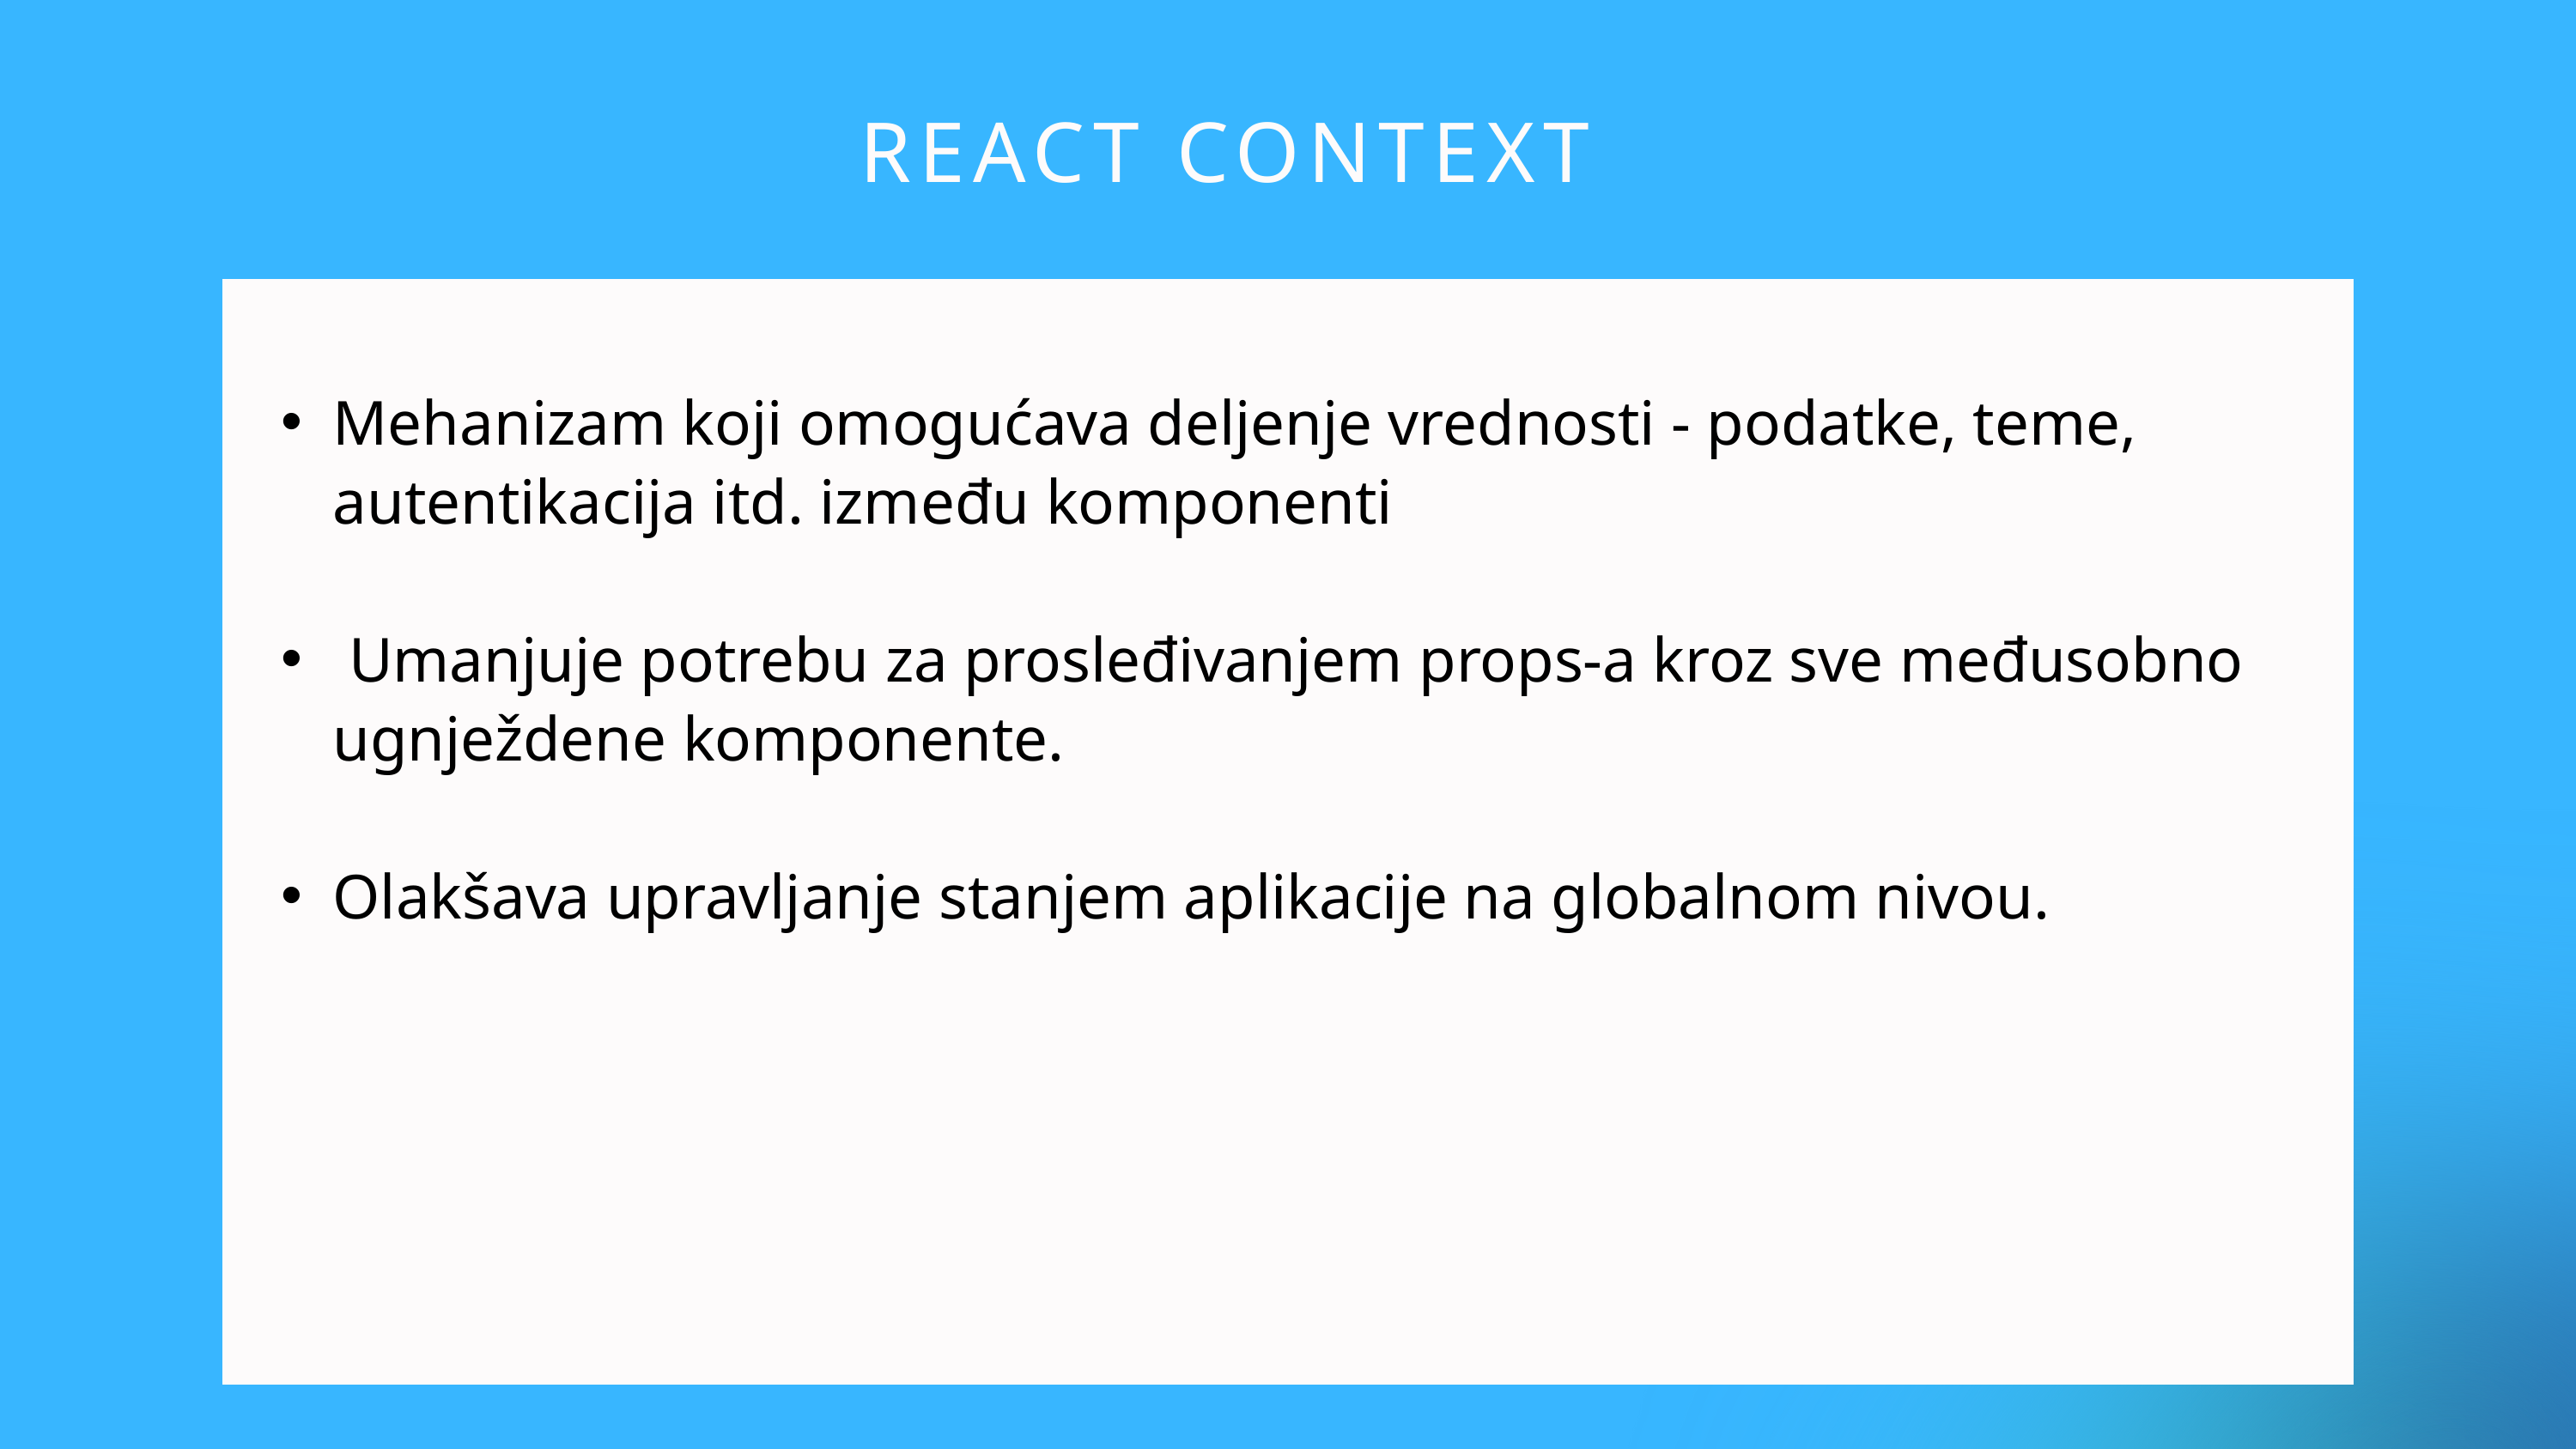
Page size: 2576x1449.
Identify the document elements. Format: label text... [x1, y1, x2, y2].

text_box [222, 279, 2354, 1385]
text_box REACT CONTEXT [19, 84, 2432, 199]
text_box [1608, 802, 2576, 1449]
